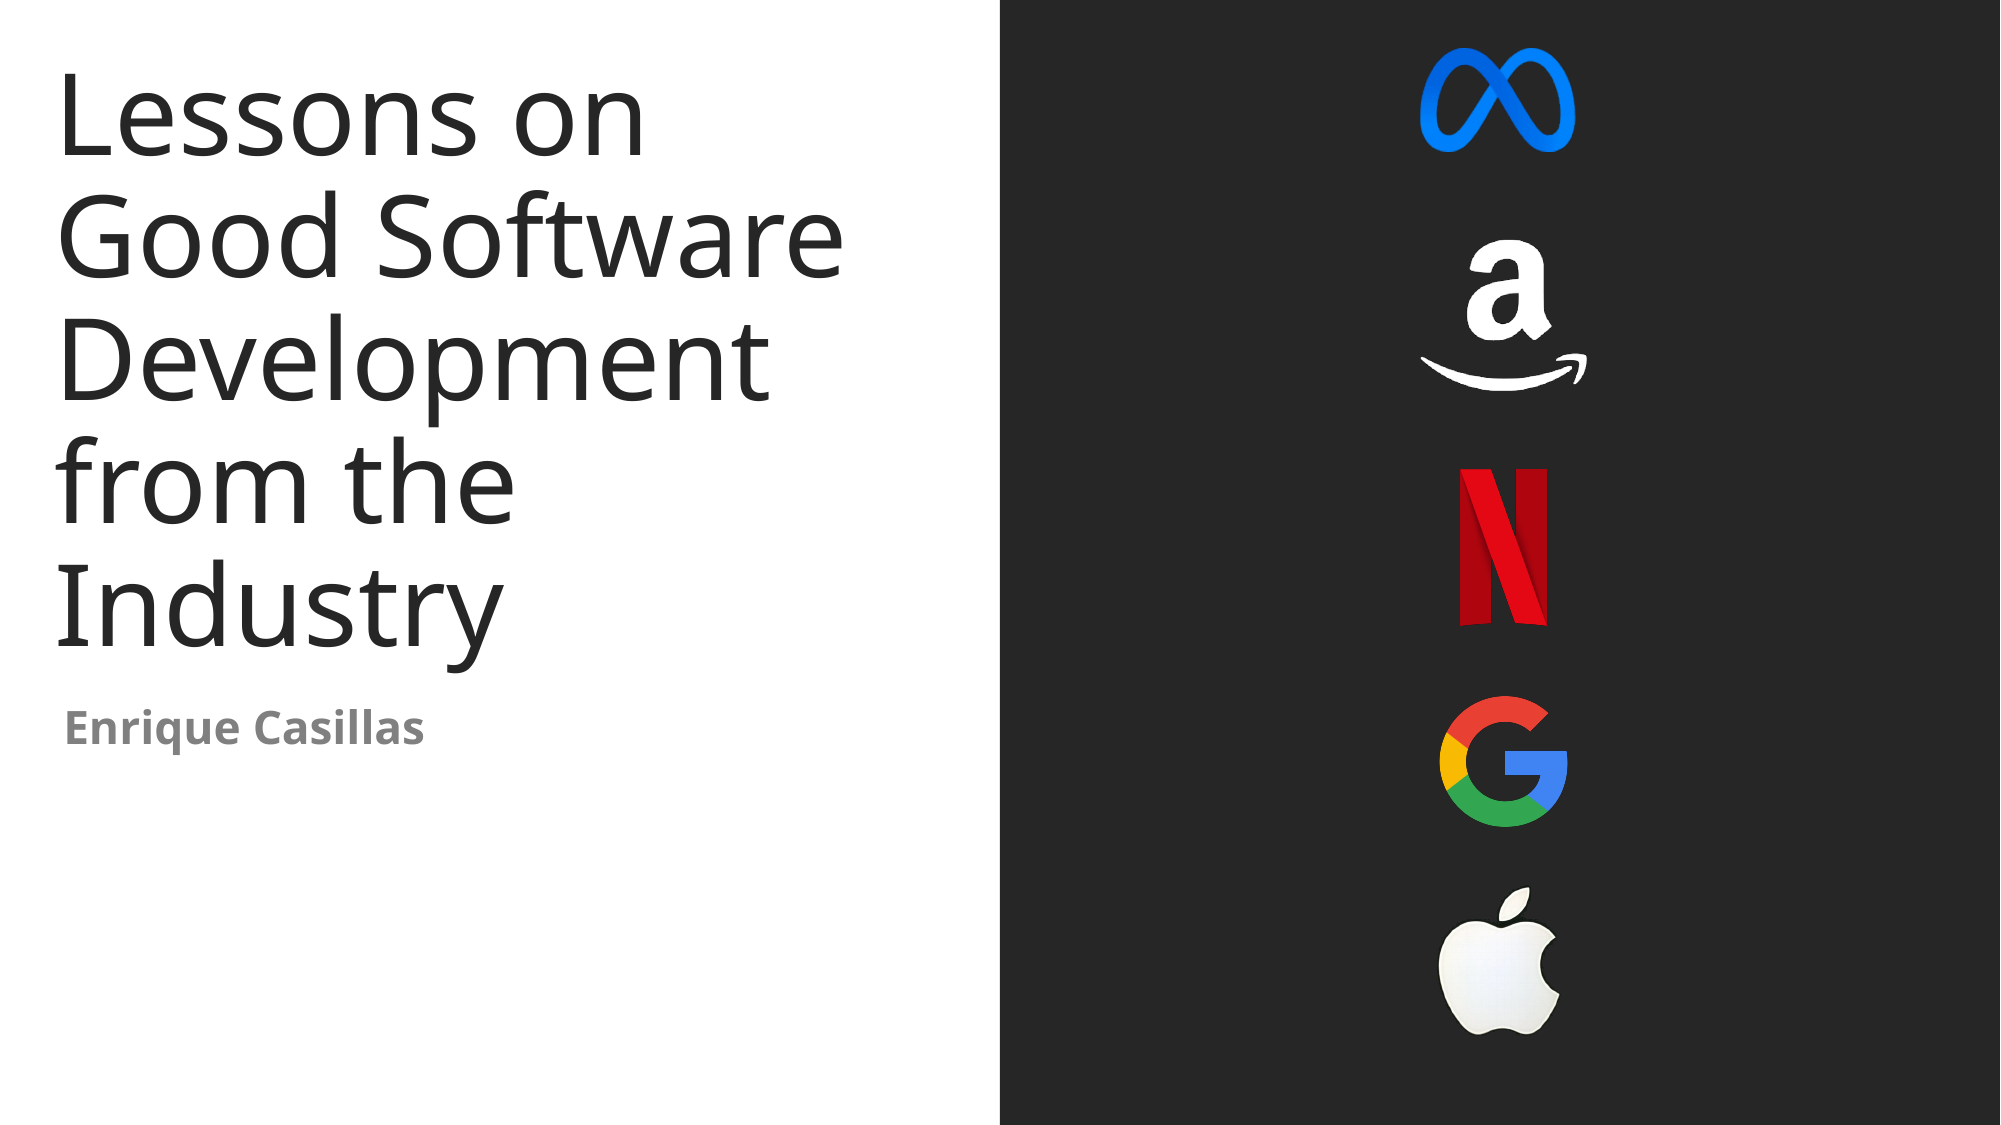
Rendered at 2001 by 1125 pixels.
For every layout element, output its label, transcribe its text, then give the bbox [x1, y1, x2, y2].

picture [1460, 469, 1547, 626]
picture [1432, 879, 1576, 1046]
picture [1438, 696, 1569, 827]
title Lessons on Good Software Development from the Industry [39, 48, 955, 679]
picture [1420, 48, 1580, 152]
subtitle Enrique Casillas [48, 696, 498, 762]
picture [1420, 231, 1587, 399]
text_box [999, 0, 2000, 1125]
